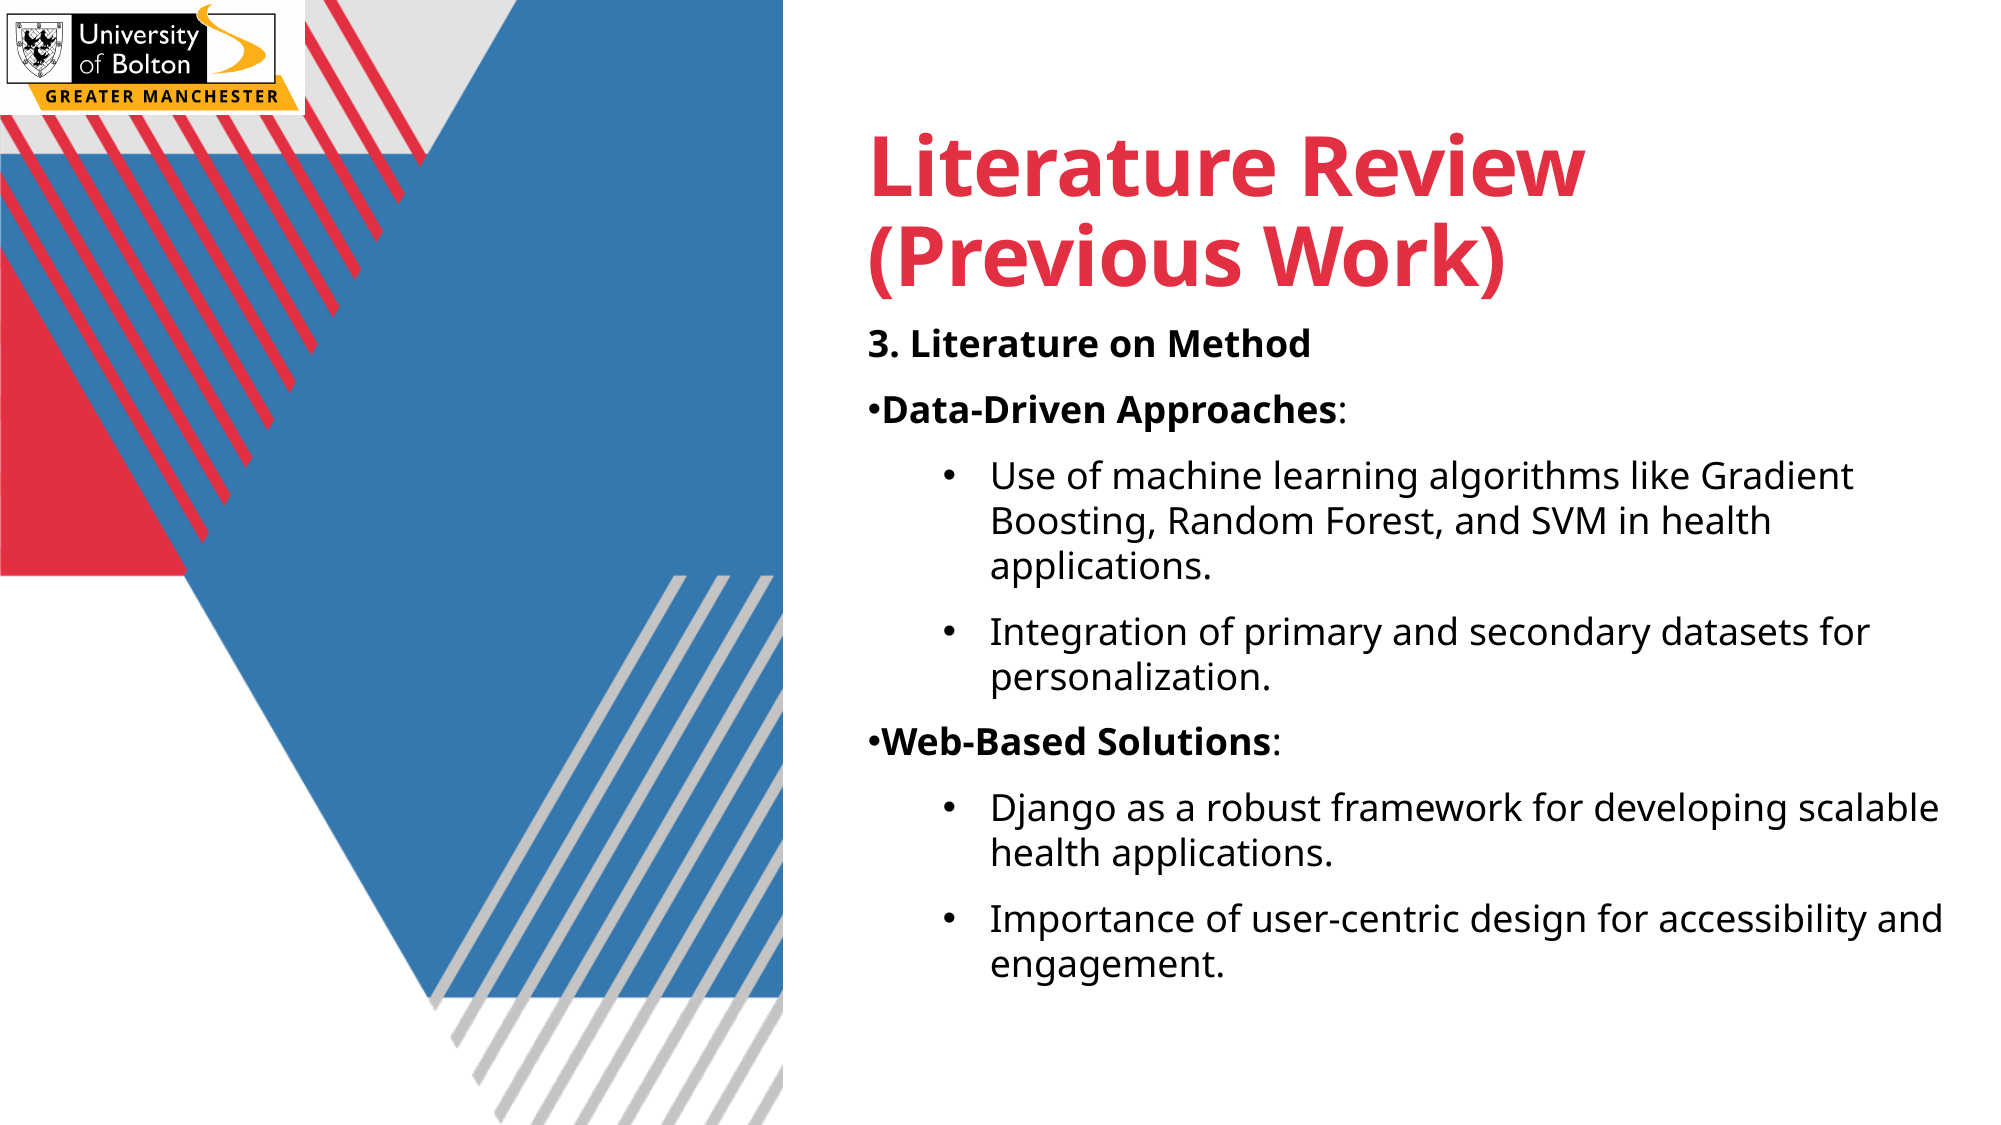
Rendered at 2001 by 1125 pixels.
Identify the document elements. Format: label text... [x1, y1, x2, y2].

picture [0, 0, 783, 1125]
list 3. Literature on Method Data-Driven Approaches: Use of machine learning algorithms like Gradient Boosting, Random Forest, and SVM in health applications. Integration of primary and secondary datasets for personalization. Web-Based Solutions: Django as a robust framework for developing scalable health applications. Importance of user-centric design for accessibility and engagement. [852, 312, 1972, 1033]
title Literature Review (Previous Work) [852, 117, 1916, 312]
